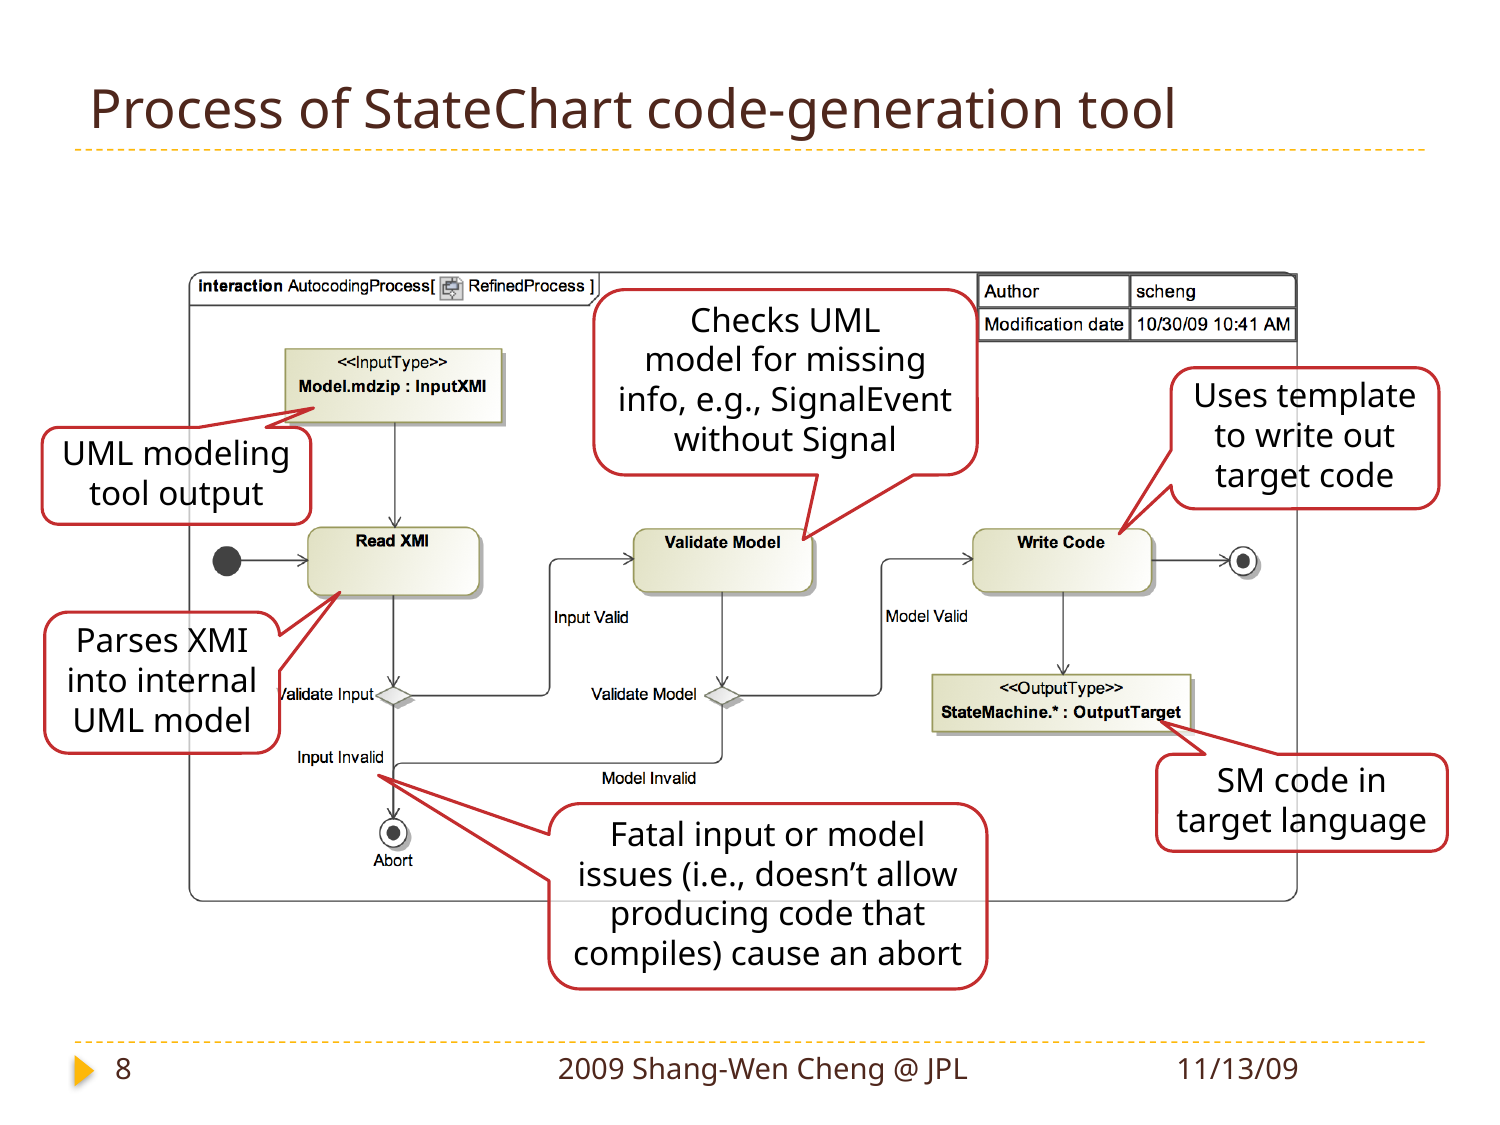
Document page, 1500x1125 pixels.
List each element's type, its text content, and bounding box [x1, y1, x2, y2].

text_box UML modeling tool output [40, 425, 174, 526]
text_box SM code in target language [1328, 752, 1449, 853]
text_box Parses XMI into internal UML model [43, 610, 174, 755]
footer 2009 Shang-Wen Cheng @ JPL [475, 1042, 1051, 1103]
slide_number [1051, 1042, 1426, 1103]
text_box Uses template to write out target code [1328, 366, 1441, 511]
title Process of StateChart code-generation tool [75, 24, 1425, 147]
text_box Fatal input or model issues (i.e., doesn’t allow producing code that compiles) cause an abort [547, 949, 989, 991]
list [180, 251, 1322, 936]
slide_number 8 [100, 1042, 426, 1103]
